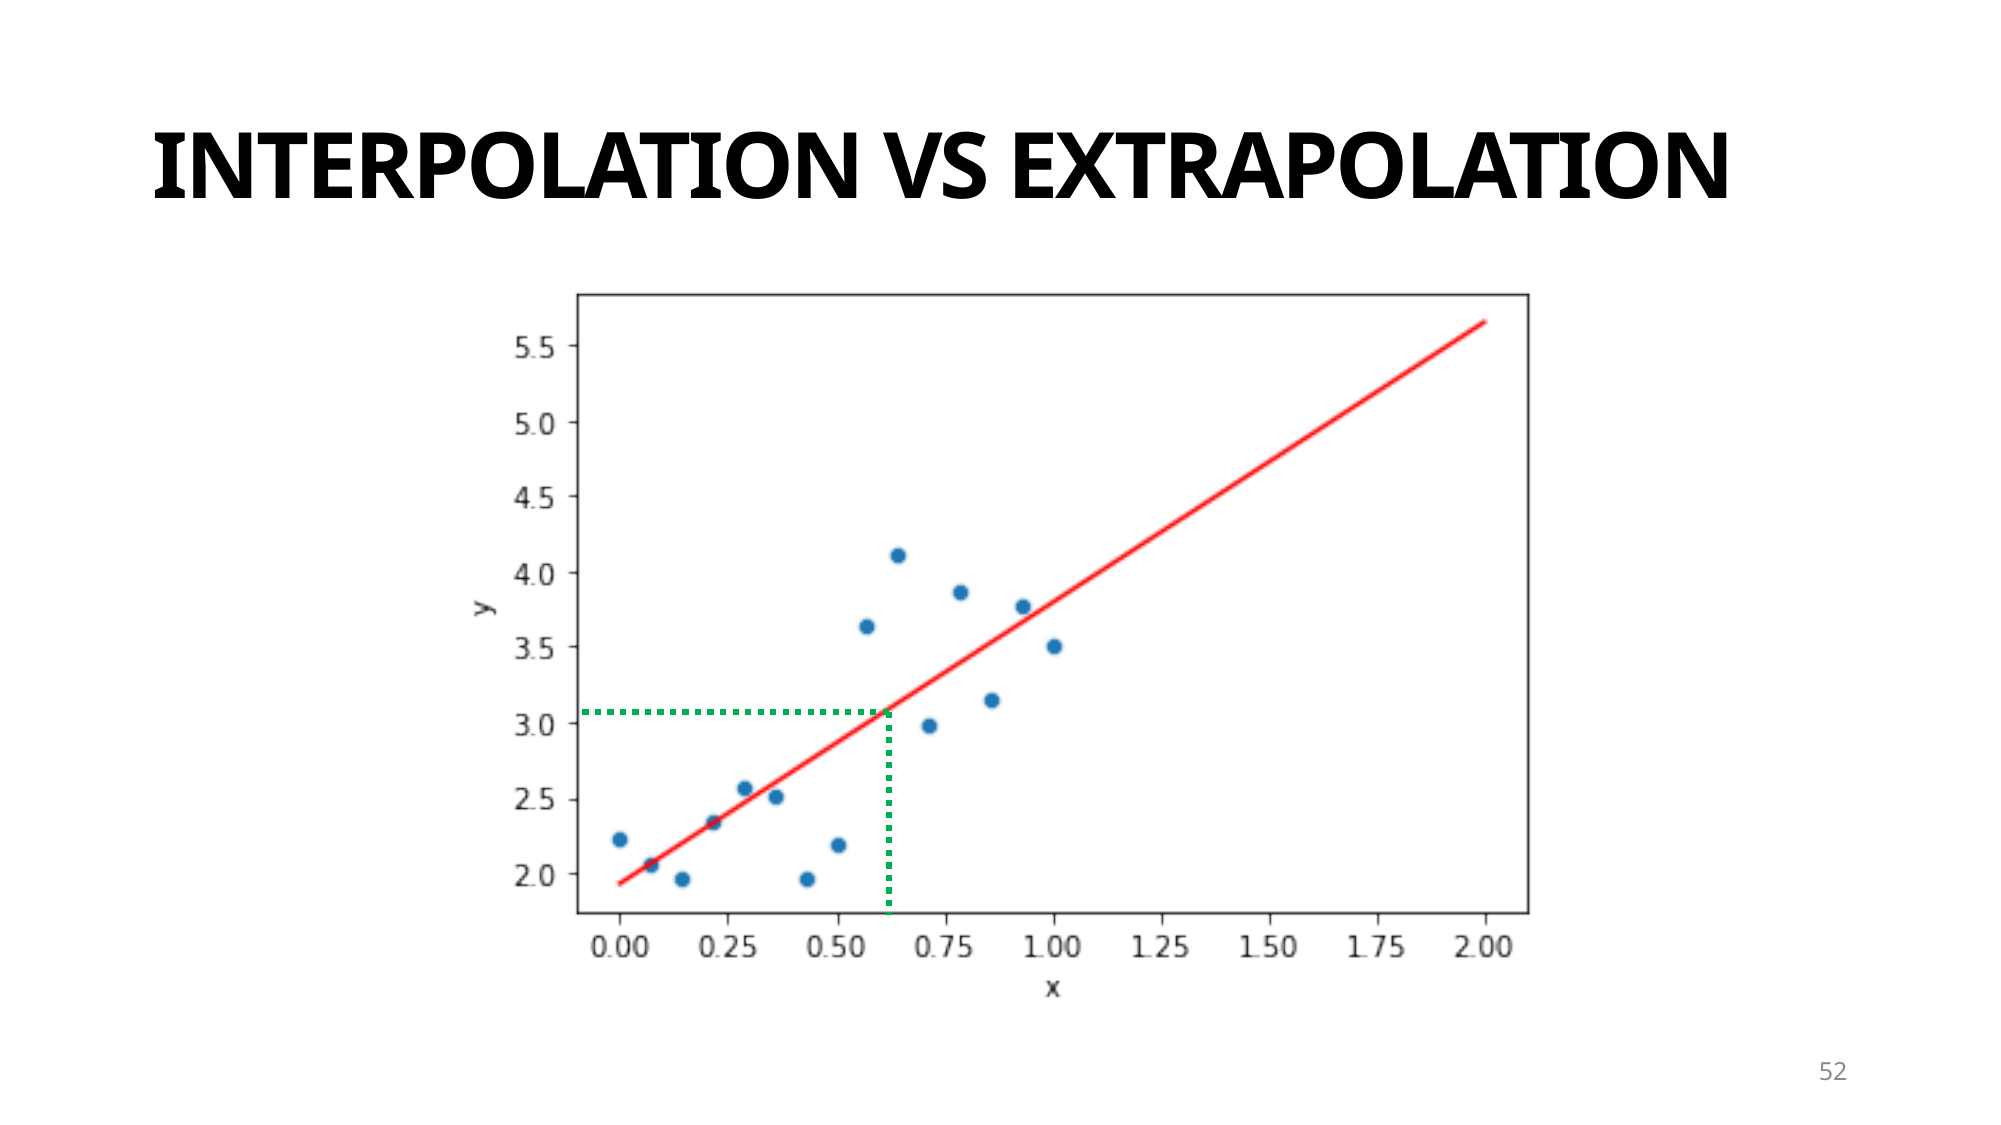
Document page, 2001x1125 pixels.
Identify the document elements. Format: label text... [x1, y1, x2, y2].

title INTERPOLATION VS EXTRAPOLATION [137, 59, 1863, 278]
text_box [581, 711, 889, 916]
slide_number 52 [1412, 1042, 1863, 1103]
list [452, 277, 1548, 1021]
